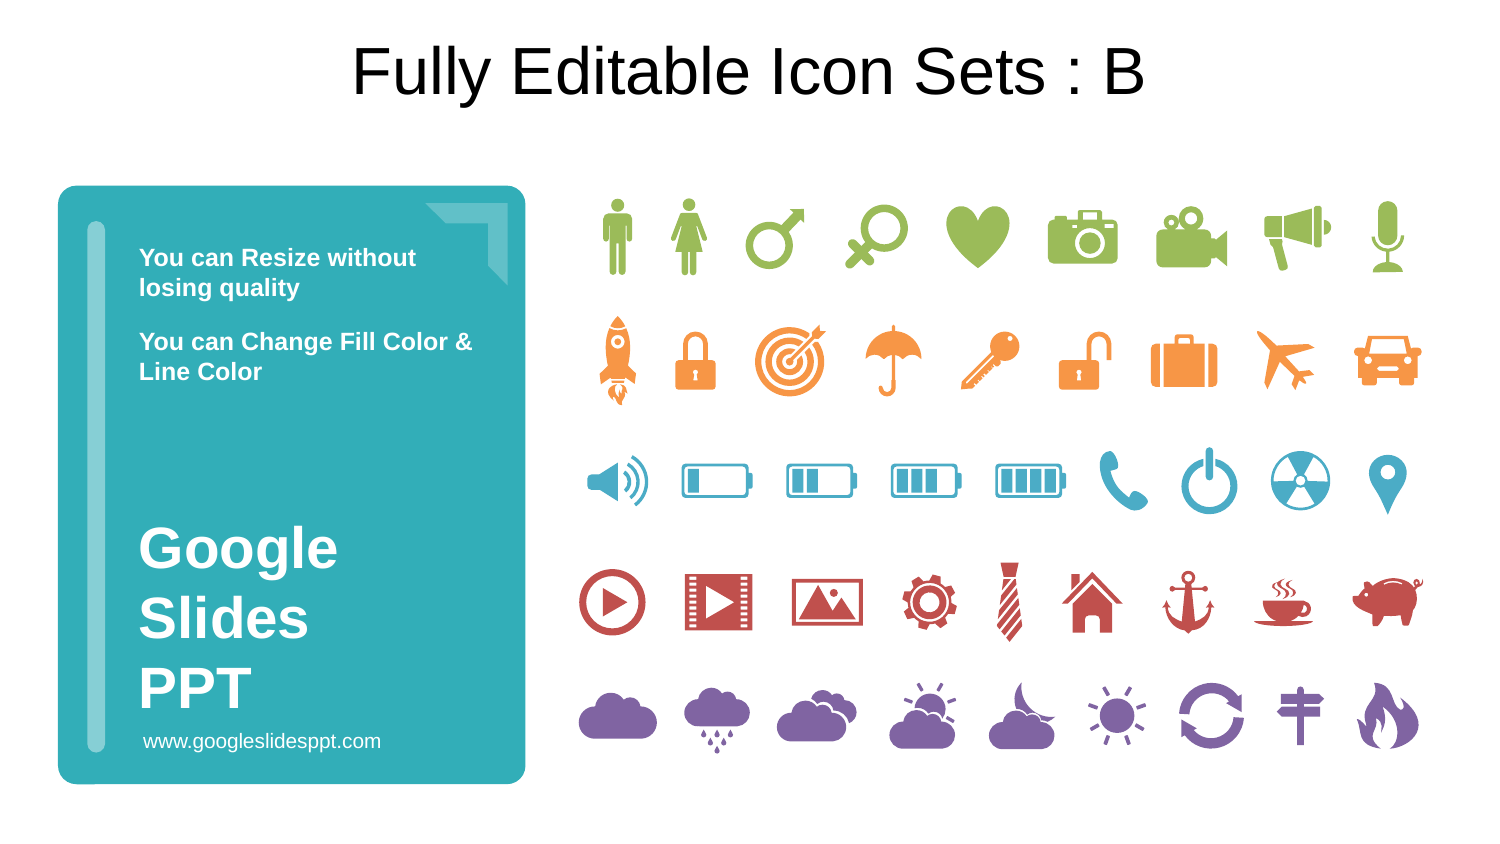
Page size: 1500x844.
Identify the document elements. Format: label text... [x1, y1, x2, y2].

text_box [843, 204, 909, 271]
text_box [995, 463, 1067, 498]
text_box [707, 737, 714, 746]
text_box [1163, 334, 1205, 387]
text_box [684, 574, 753, 631]
text_box [1136, 703, 1147, 710]
text_box [681, 463, 753, 498]
text_box [1072, 583, 1113, 633]
text_box [626, 462, 640, 500]
text_box [1088, 703, 1099, 710]
text_box [996, 579, 1023, 642]
text_box [587, 462, 618, 502]
text_box [714, 745, 720, 754]
text_box [599, 316, 637, 385]
text_box [1179, 682, 1242, 715]
text_box [611, 198, 625, 212]
text_box [1000, 562, 1019, 577]
text_box [1047, 210, 1118, 264]
text_box [630, 455, 649, 507]
text_box [1270, 451, 1331, 511]
text_box [675, 331, 716, 390]
text_box [936, 682, 944, 692]
text_box [1124, 735, 1131, 746]
text_box [1356, 682, 1419, 749]
text_box [960, 331, 1020, 390]
text_box [889, 693, 956, 749]
text_box [1150, 343, 1160, 387]
text_box [579, 569, 646, 636]
text_box [1313, 205, 1322, 248]
text_box [714, 729, 720, 738]
text_box [623, 470, 632, 493]
text_box [1371, 235, 1405, 273]
text_box [1264, 216, 1282, 238]
text_box [1162, 570, 1215, 634]
text_box [1323, 219, 1332, 235]
text_box [865, 324, 922, 397]
text_box [1254, 578, 1313, 627]
text_box [684, 687, 750, 727]
text_box [1257, 331, 1315, 391]
text_box [1156, 206, 1228, 268]
text_box [1061, 571, 1123, 604]
text_box [1124, 686, 1132, 697]
text_box [988, 682, 1056, 750]
text_box [1103, 735, 1110, 746]
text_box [745, 201, 812, 270]
text_box [608, 384, 628, 406]
text_box [1181, 458, 1238, 515]
text_box [890, 463, 962, 498]
text_box [721, 737, 727, 746]
text_box [1269, 239, 1288, 271]
text_box [603, 213, 633, 275]
text_box [1099, 698, 1135, 733]
text_box [1134, 723, 1145, 731]
text_box [671, 198, 707, 276]
text_box [701, 729, 707, 738]
text_box [1368, 454, 1407, 515]
text_box [1354, 335, 1422, 386]
text_box [1205, 447, 1214, 481]
text_box [1058, 331, 1112, 390]
text_box [1276, 686, 1325, 746]
text_box [1181, 717, 1244, 749]
text_box [1089, 723, 1100, 731]
text_box [1378, 201, 1398, 246]
text_box [578, 692, 657, 739]
text_box [1284, 208, 1312, 245]
text_box [1102, 686, 1110, 697]
text_box [902, 574, 957, 630]
text_box [727, 729, 734, 738]
text_box [791, 578, 863, 626]
list Fully Editable Icon Sets : B [0, 20, 1500, 115]
text_box [776, 690, 857, 742]
text_box [916, 682, 924, 692]
text_box [755, 324, 827, 397]
text_box [786, 463, 858, 498]
text_box [946, 206, 1010, 269]
text_box [1208, 343, 1218, 387]
text_box [947, 697, 957, 704]
text_box [1352, 578, 1424, 627]
text_box [1099, 451, 1148, 511]
